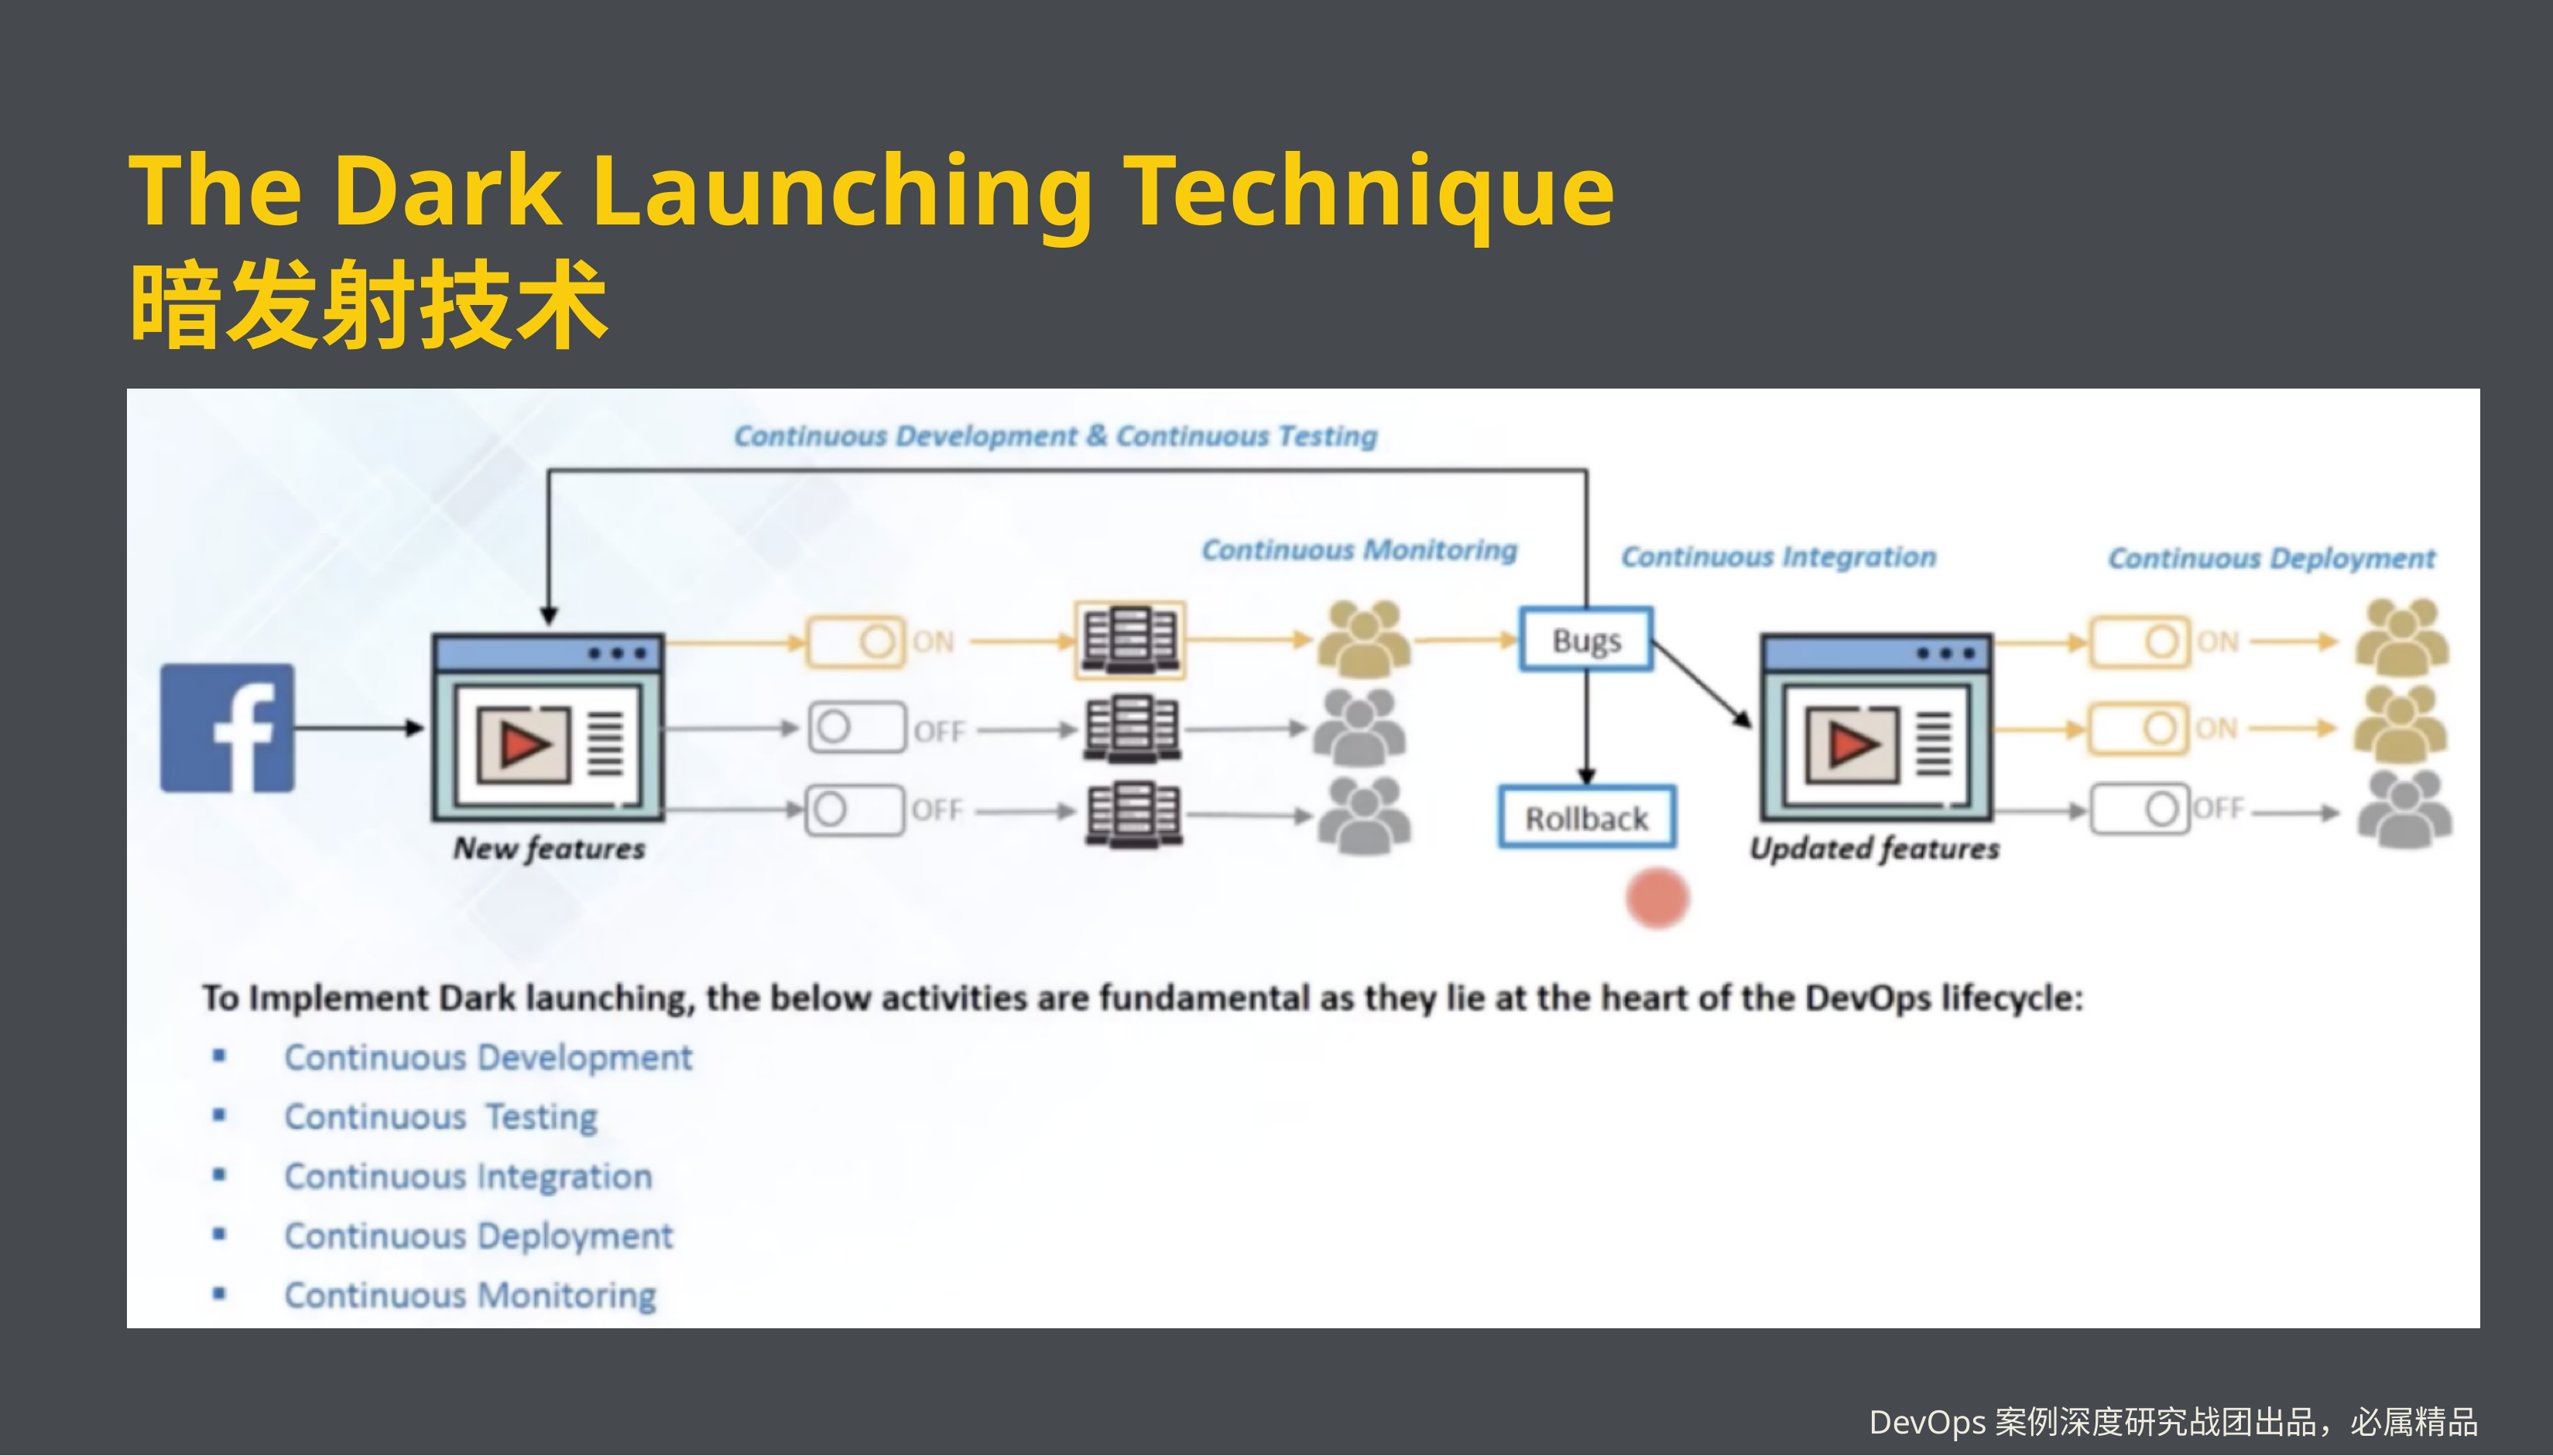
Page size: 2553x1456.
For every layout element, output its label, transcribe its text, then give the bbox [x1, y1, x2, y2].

title The Dark Launching Technique 暗发射技术 [127, 128, 2425, 372]
picture [127, 389, 2480, 1328]
